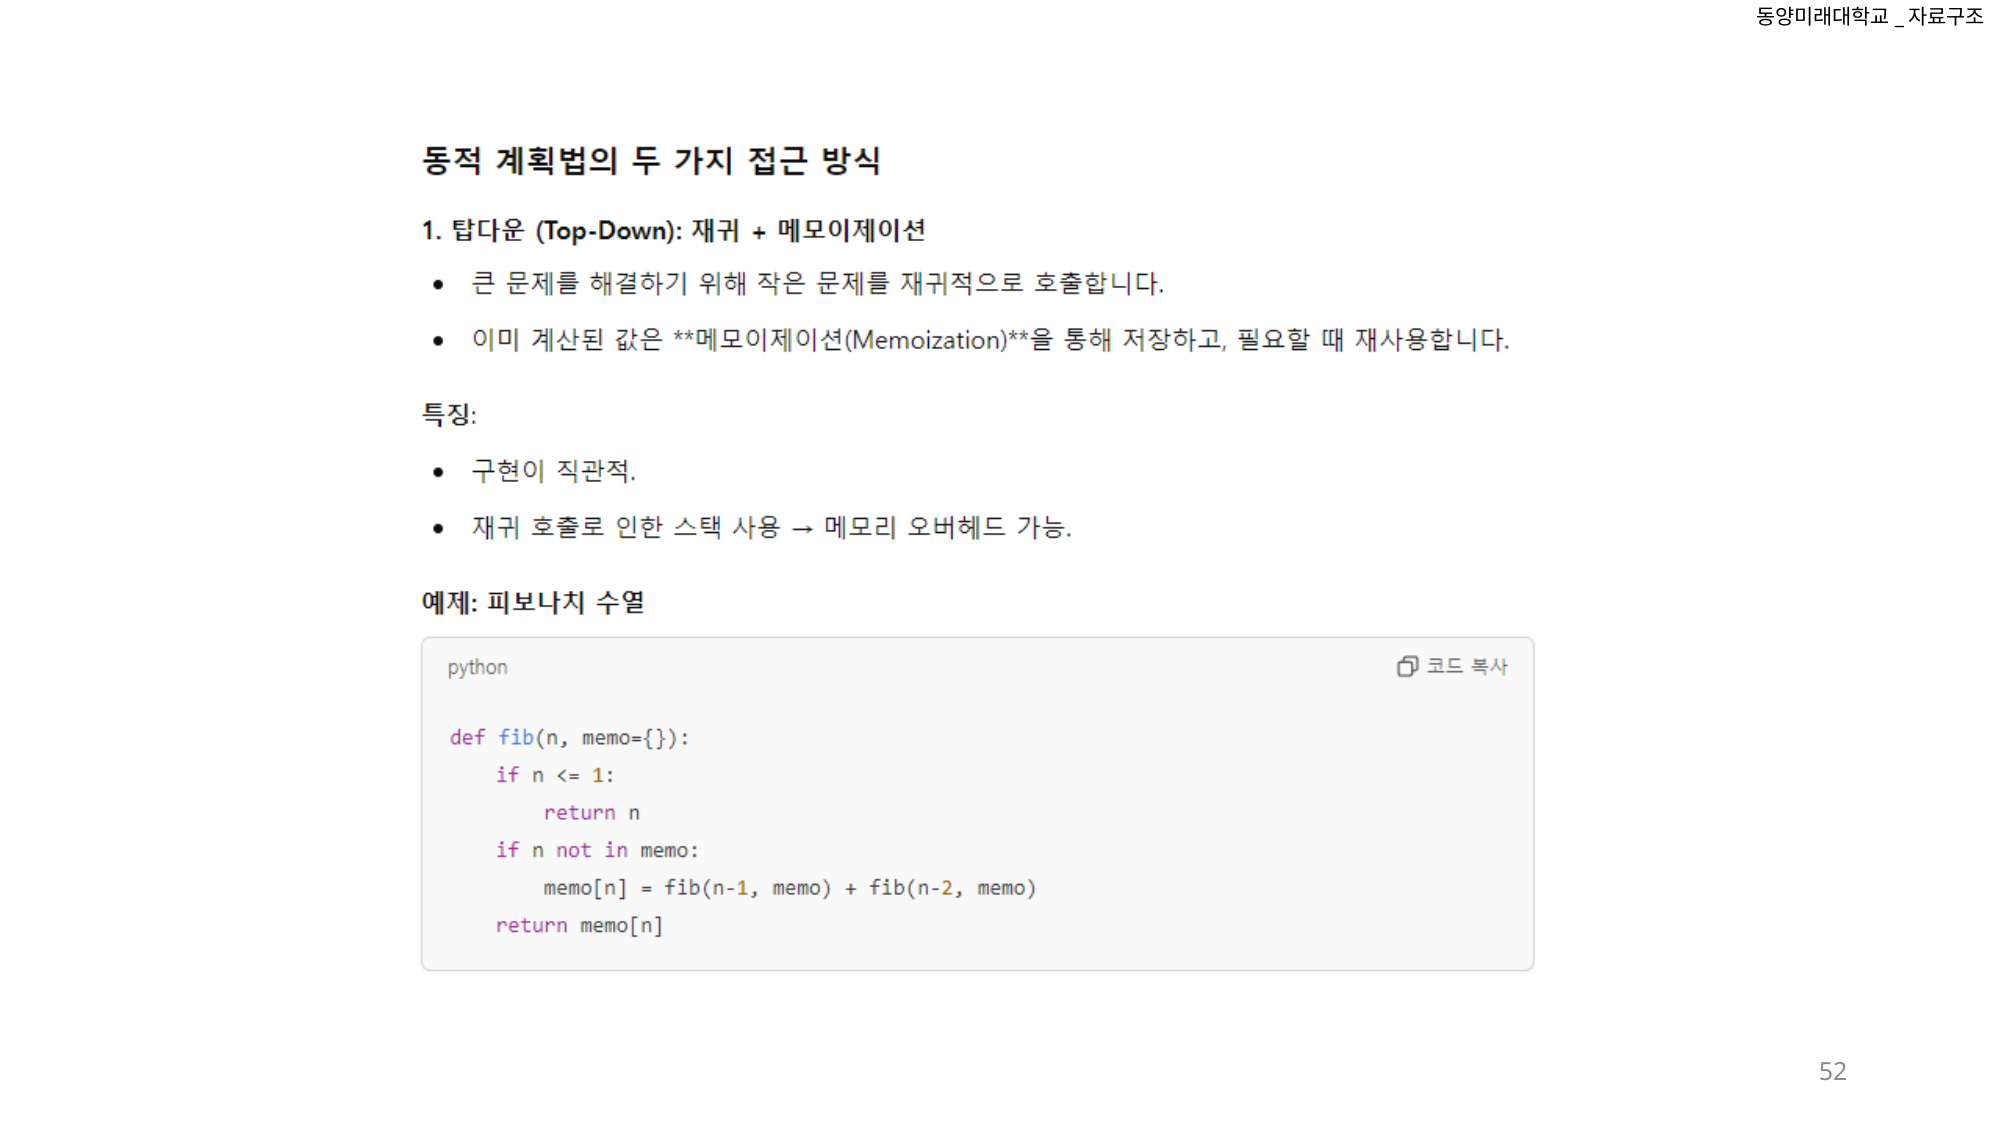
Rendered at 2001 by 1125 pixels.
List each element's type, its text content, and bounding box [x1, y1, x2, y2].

slide_number 52 [1412, 1042, 1863, 1103]
text_box 동양미래대학교_자료구조 [1474, 0, 2000, 120]
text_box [517, 313, 1164, 365]
picture [379, 130, 1621, 995]
